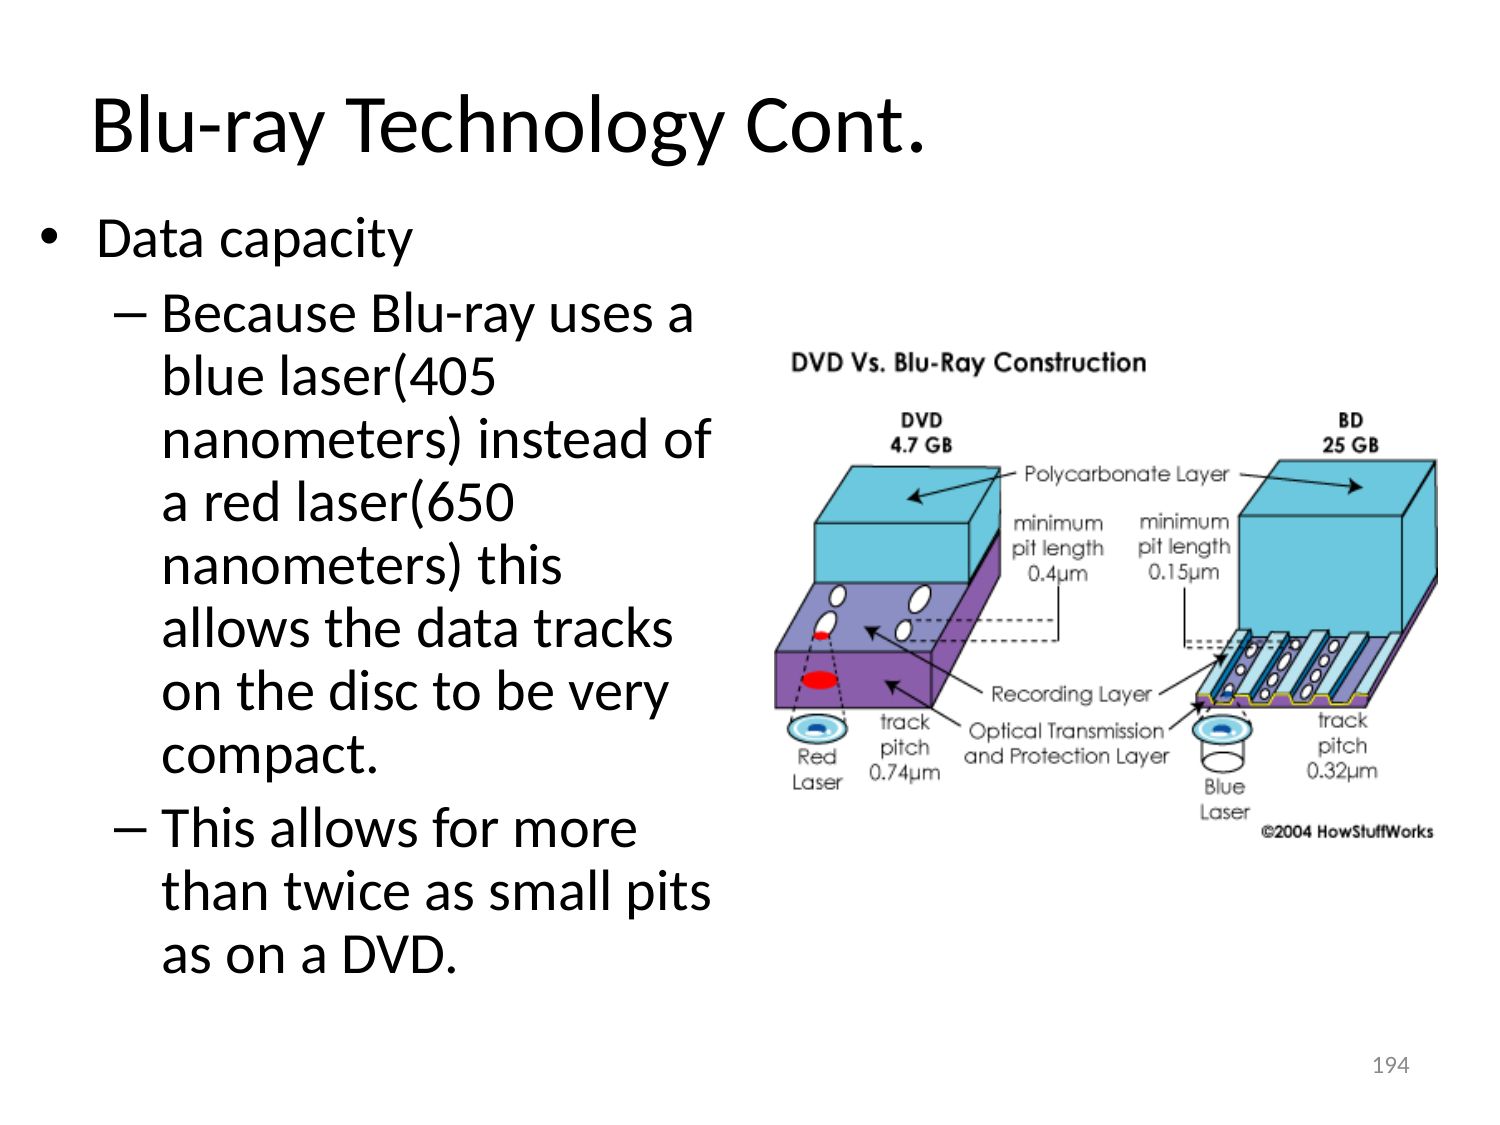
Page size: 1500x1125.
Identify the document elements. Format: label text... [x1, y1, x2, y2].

slide_number 194 [1074, 1024, 1425, 1103]
list Data capacity Because Blu-ray uses a blue laser(405 nanometers) instead of a red laser(650 nanometers) this allows the data tracks on the disc to be very compact. This allows for more than twice as small pits as on a DVD. [24, 200, 738, 1005]
picture [774, 349, 1438, 846]
title Blu-ray Technology Cont. [75, 45, 1425, 188]
